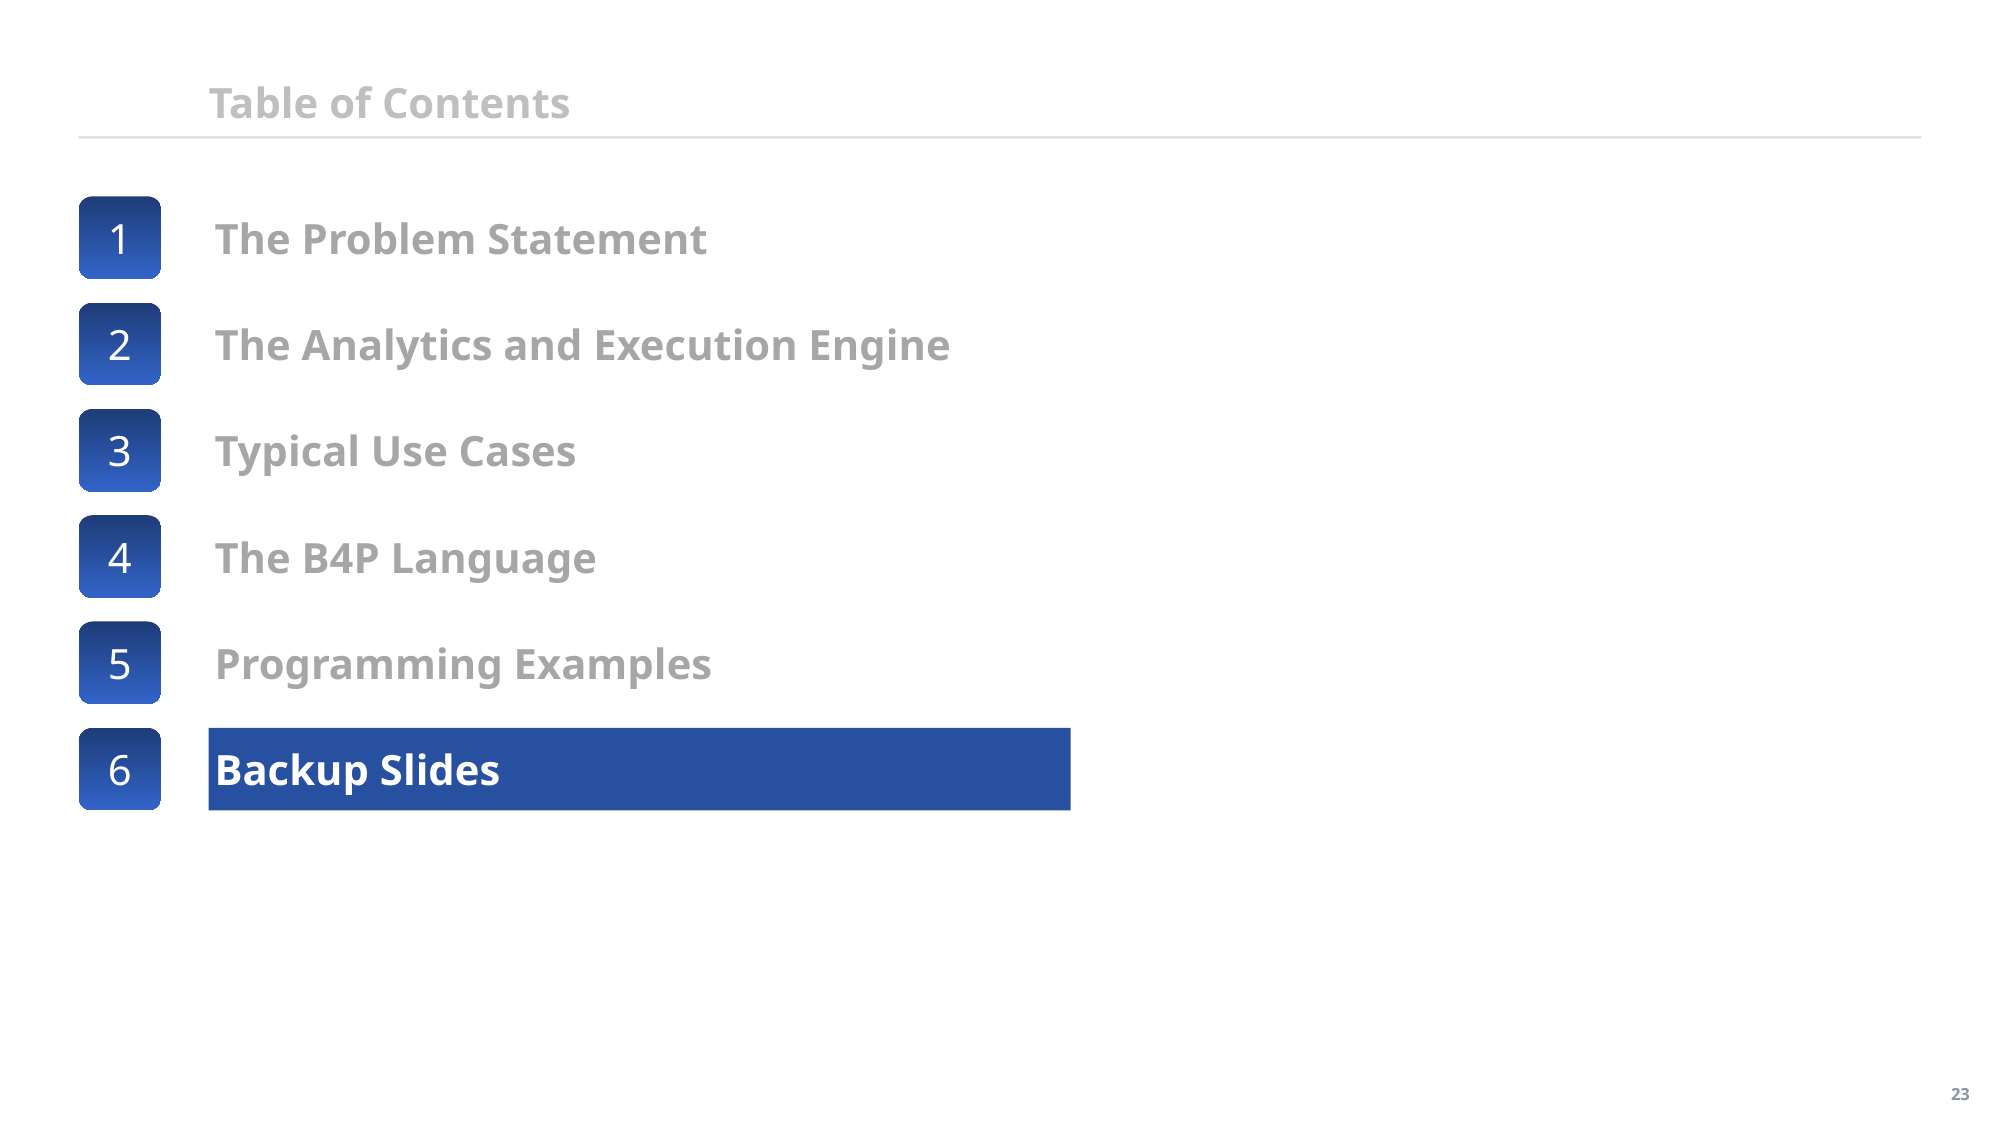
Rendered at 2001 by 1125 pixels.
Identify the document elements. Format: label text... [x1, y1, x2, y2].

text_box 4 [78, 515, 162, 598]
text_box 1 [78, 196, 162, 279]
text_box The Problem Statement [206, 194, 1923, 281]
text_box The B4P Language [206, 513, 1923, 600]
text_box 5 [78, 621, 162, 705]
text_box Table of Contents [201, 58, 1256, 145]
text_box Typical Use Cases [206, 407, 1923, 494]
text_box Programming Examples [206, 619, 1923, 706]
text_box The Analytics and Execution Engine [206, 301, 1923, 387]
text_box 6 [78, 727, 162, 811]
text_box 2 [78, 302, 162, 386]
text_box Backup Slides [206, 726, 1073, 813]
text_box 3 [78, 408, 162, 492]
